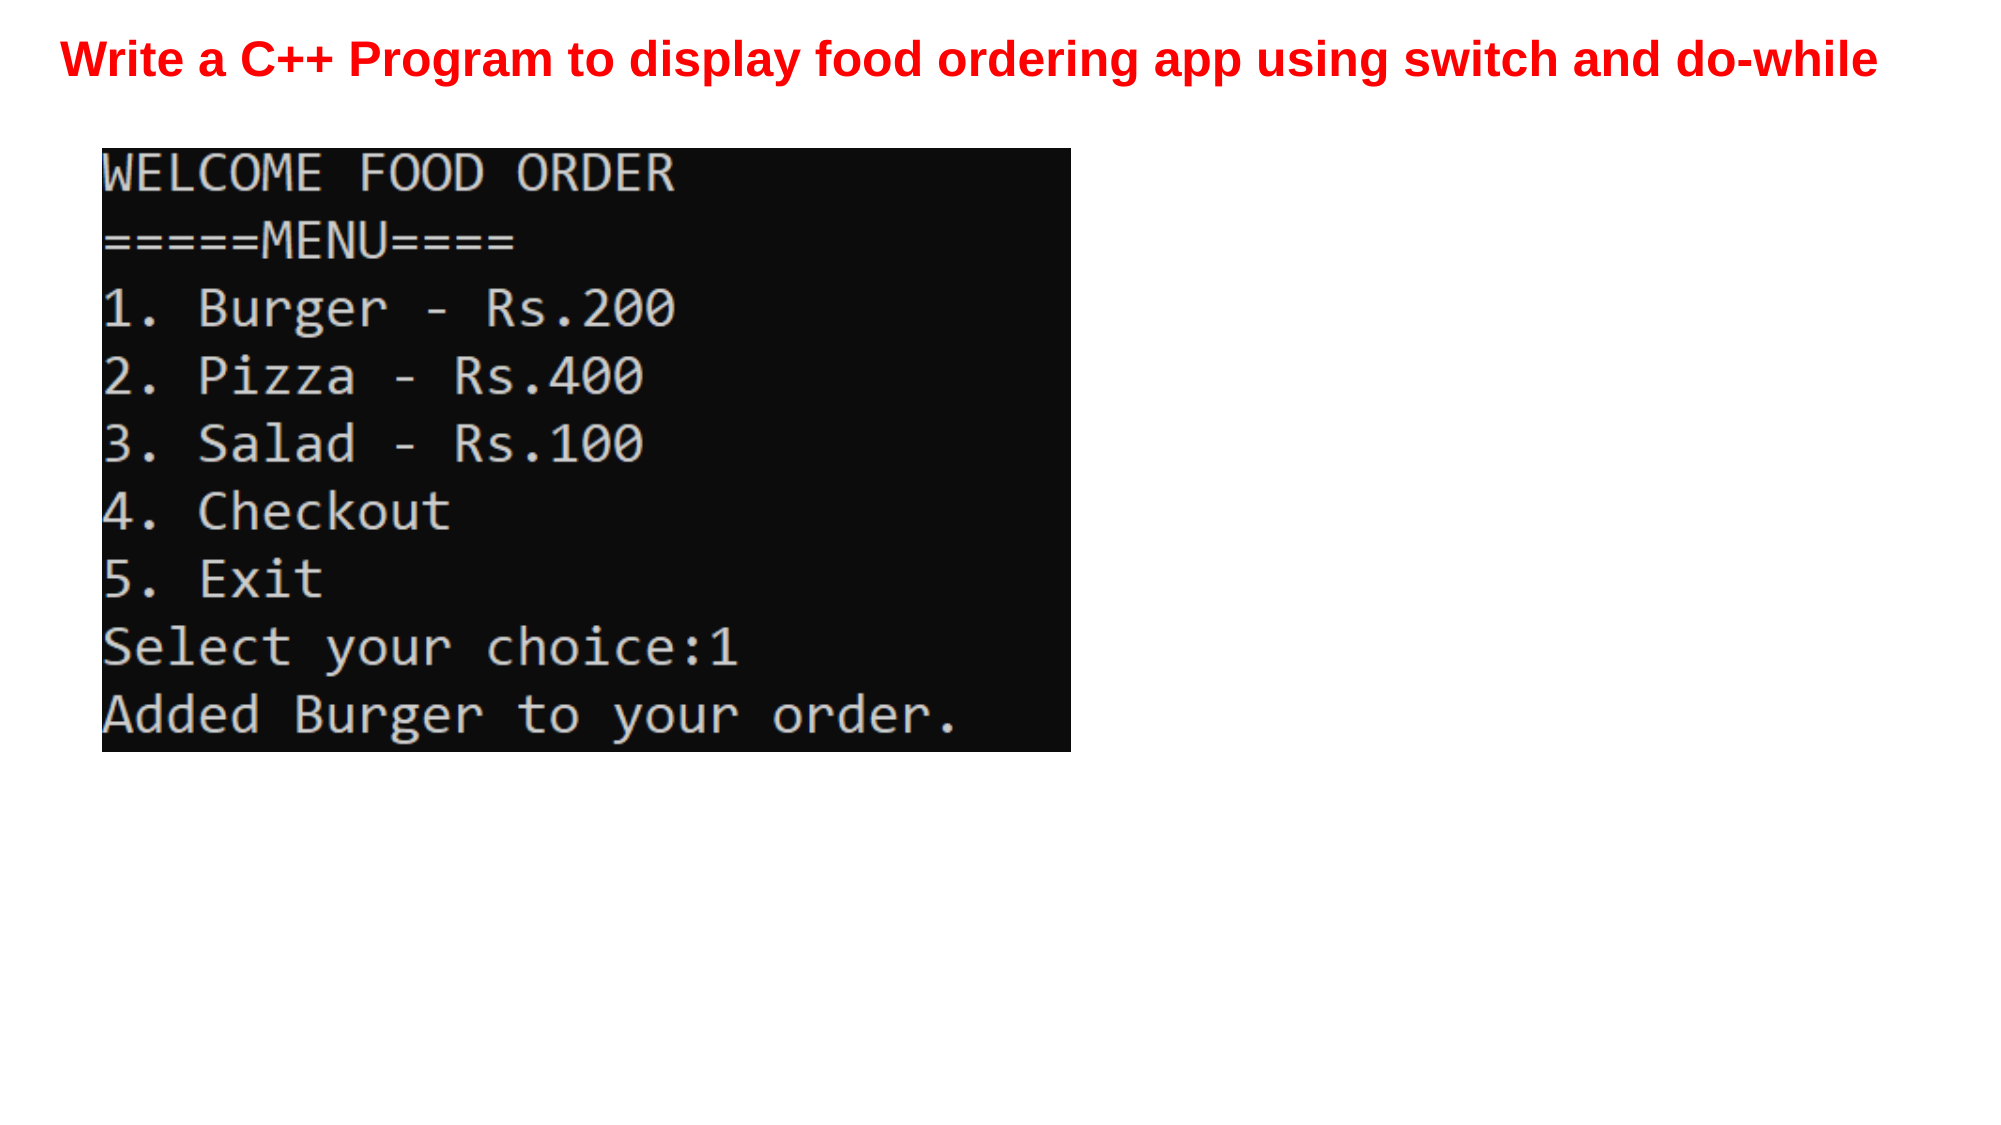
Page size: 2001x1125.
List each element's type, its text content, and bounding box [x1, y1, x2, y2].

picture [101, 148, 1072, 752]
text_box Write a C++ Program to display food ordering app using switch and do-while [31, 19, 1969, 94]
